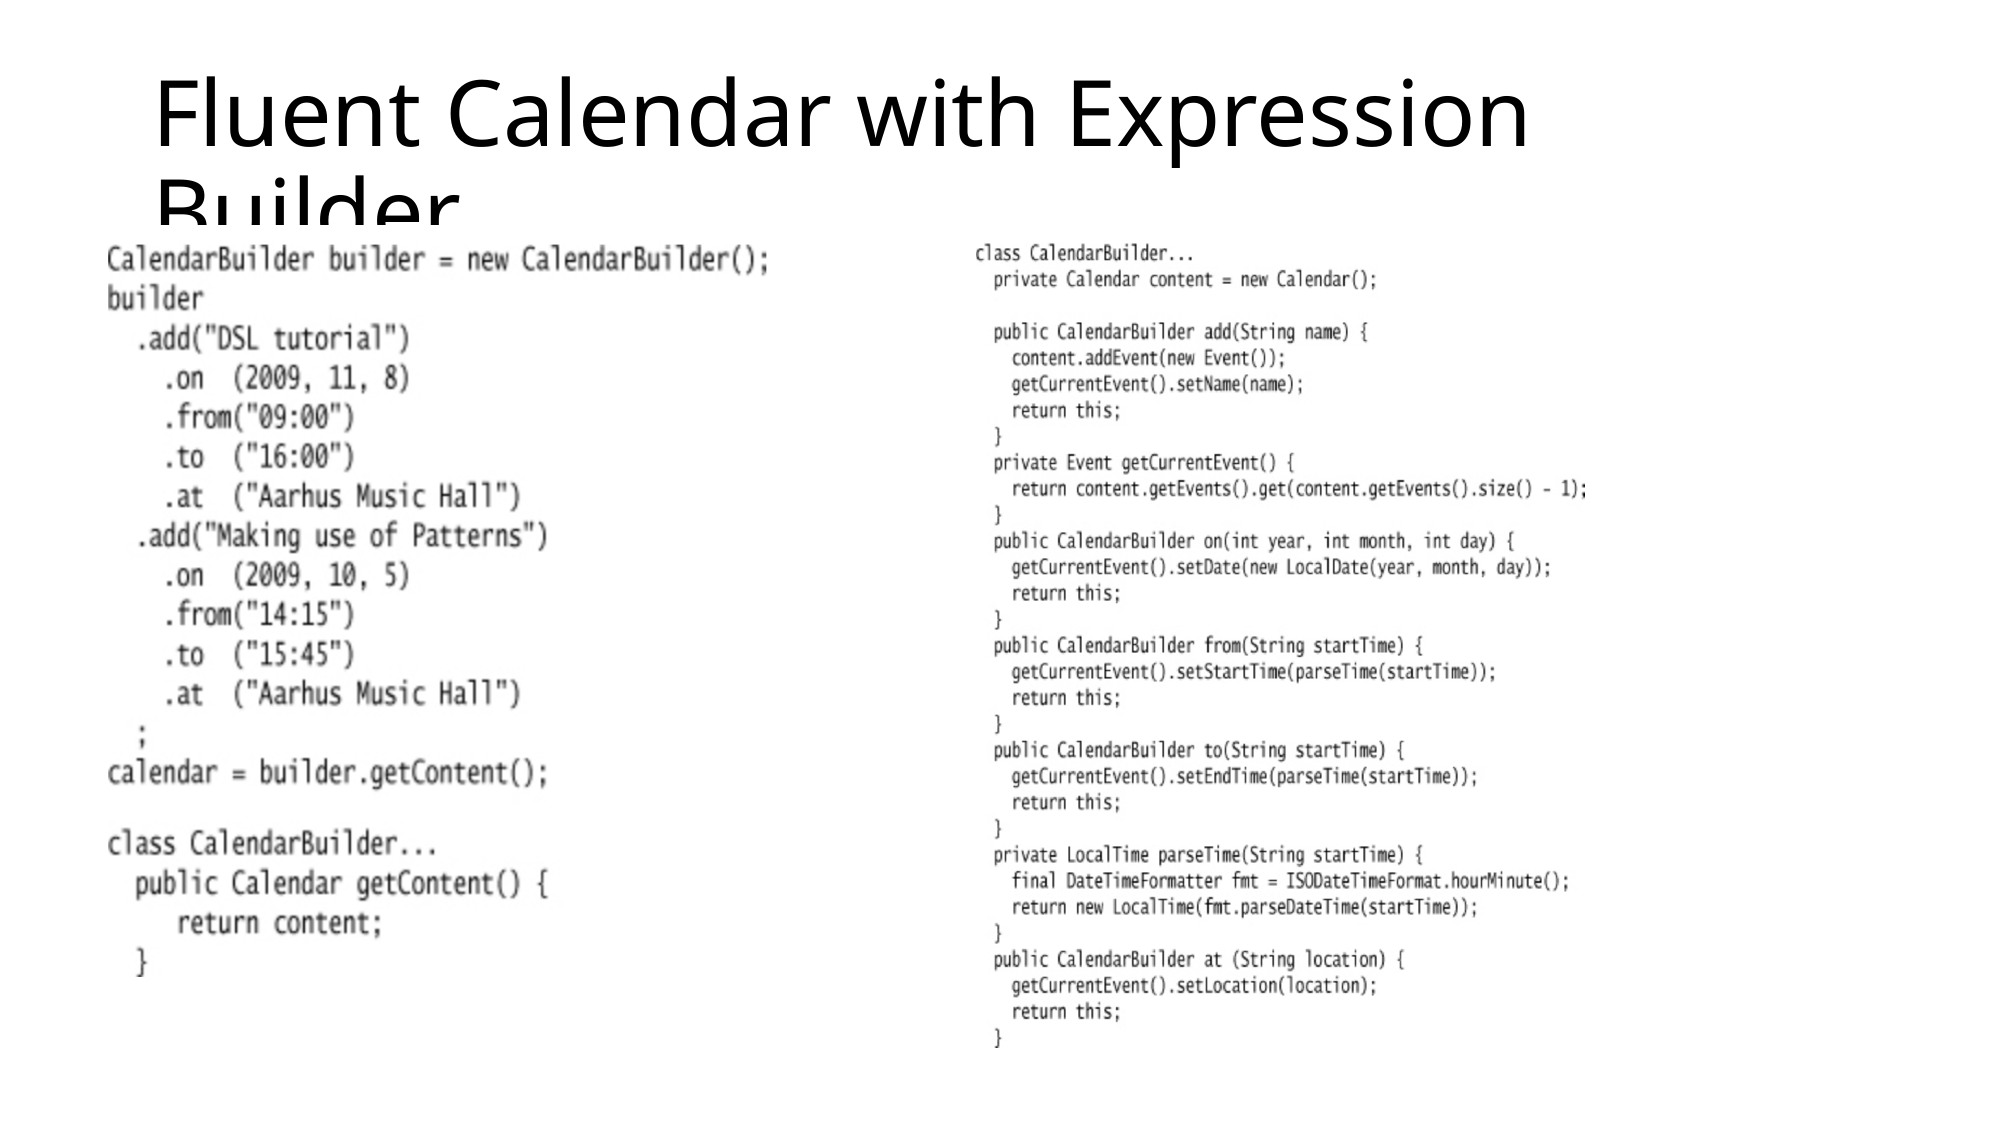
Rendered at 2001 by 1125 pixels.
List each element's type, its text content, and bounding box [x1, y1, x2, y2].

picture [81, 225, 809, 1001]
title Fluent Calendar with Expression Builder [137, 59, 1863, 226]
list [956, 228, 1630, 1072]
